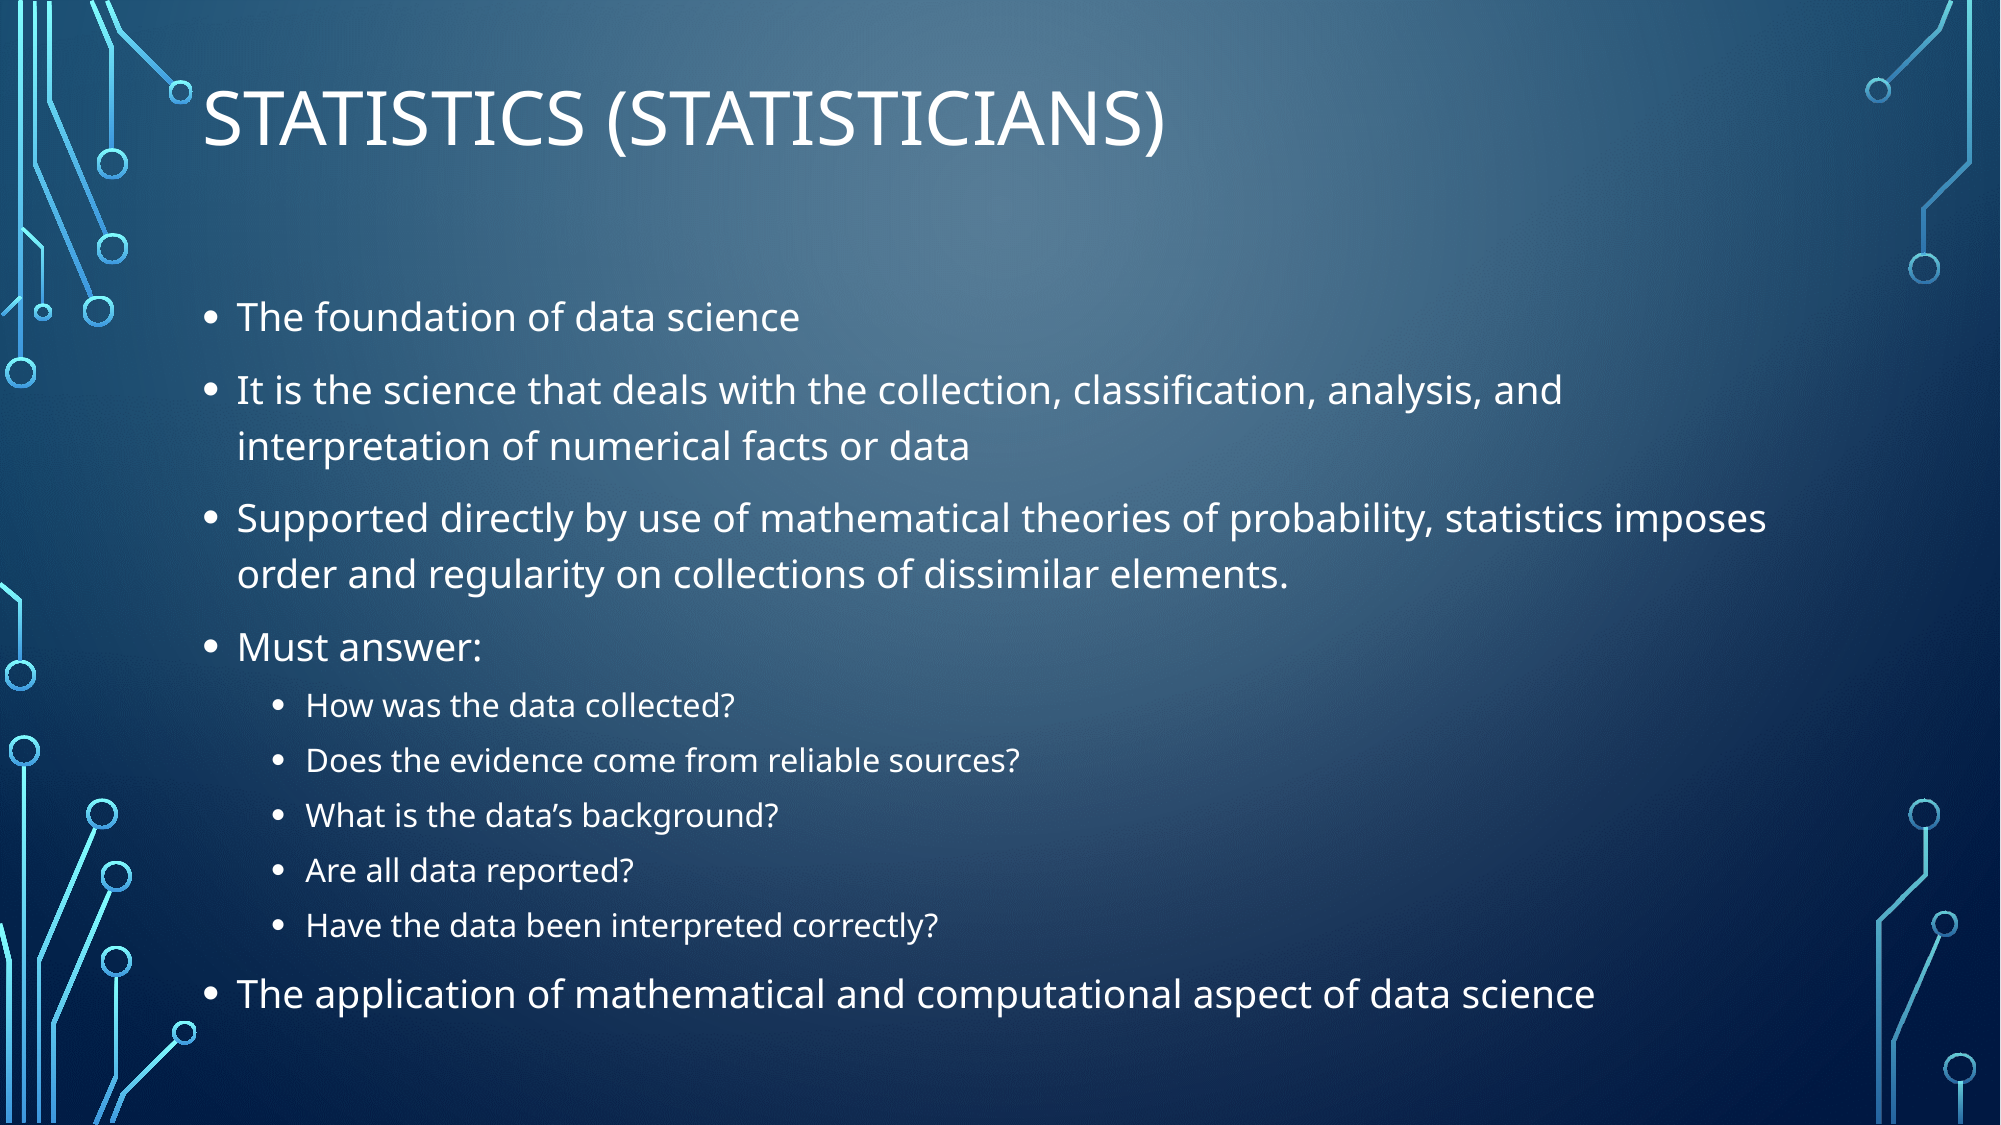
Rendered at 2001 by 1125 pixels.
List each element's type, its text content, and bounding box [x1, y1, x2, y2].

title Statistics (Statisticians) [187, 0, 1813, 243]
list The foundation of data science It is the science that deals with the collection, classification, analysis, and interpretation of numerical facts or data Supported directly by use of mathematical theories of probability, statistics imposes order and regularity on collections of dissimilar elements. Must answer: How was the data collected? Does the evidence come from reliable sources? What is the data’s background? Are all data reported? Have the data been interpreted correctly? The application of mathematical and computational aspect of data science [187, 276, 1813, 1025]
